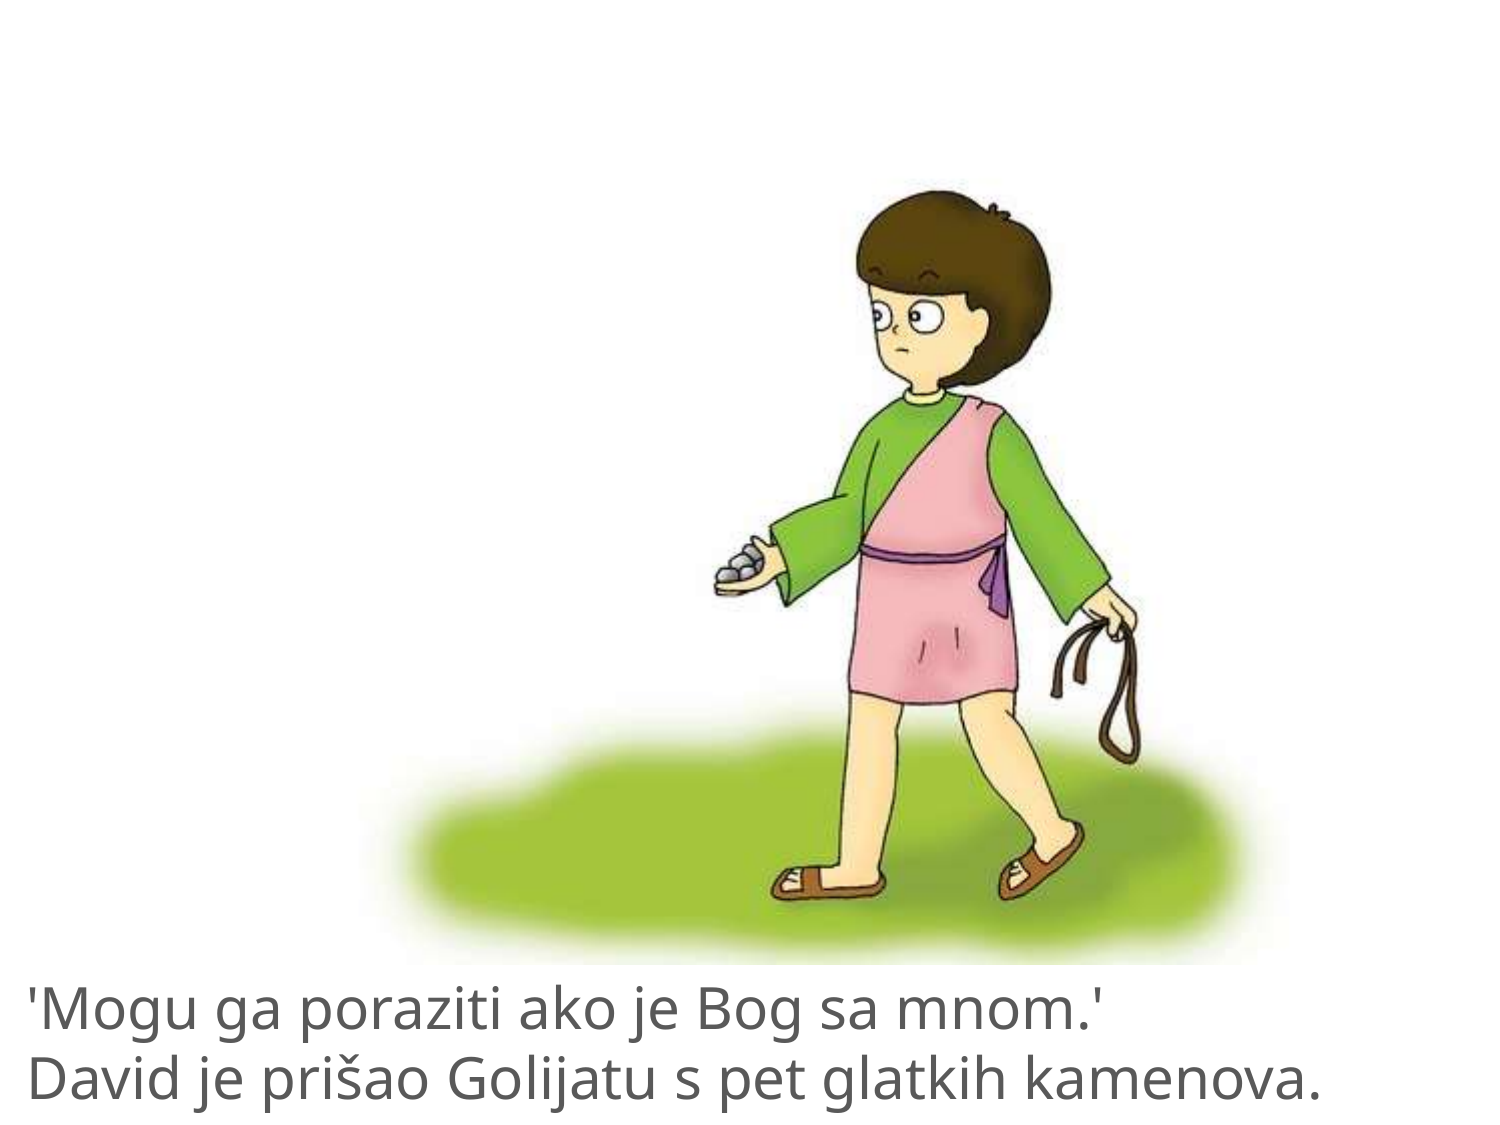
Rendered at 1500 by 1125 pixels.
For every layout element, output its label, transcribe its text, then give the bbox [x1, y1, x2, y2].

text_box 'Mogu ga poraziti ako je Bog sa mnom.' David je prišao Golijatu s pet glatkih kamenova. [11, 964, 1498, 1119]
picture [103, 18, 1407, 965]
